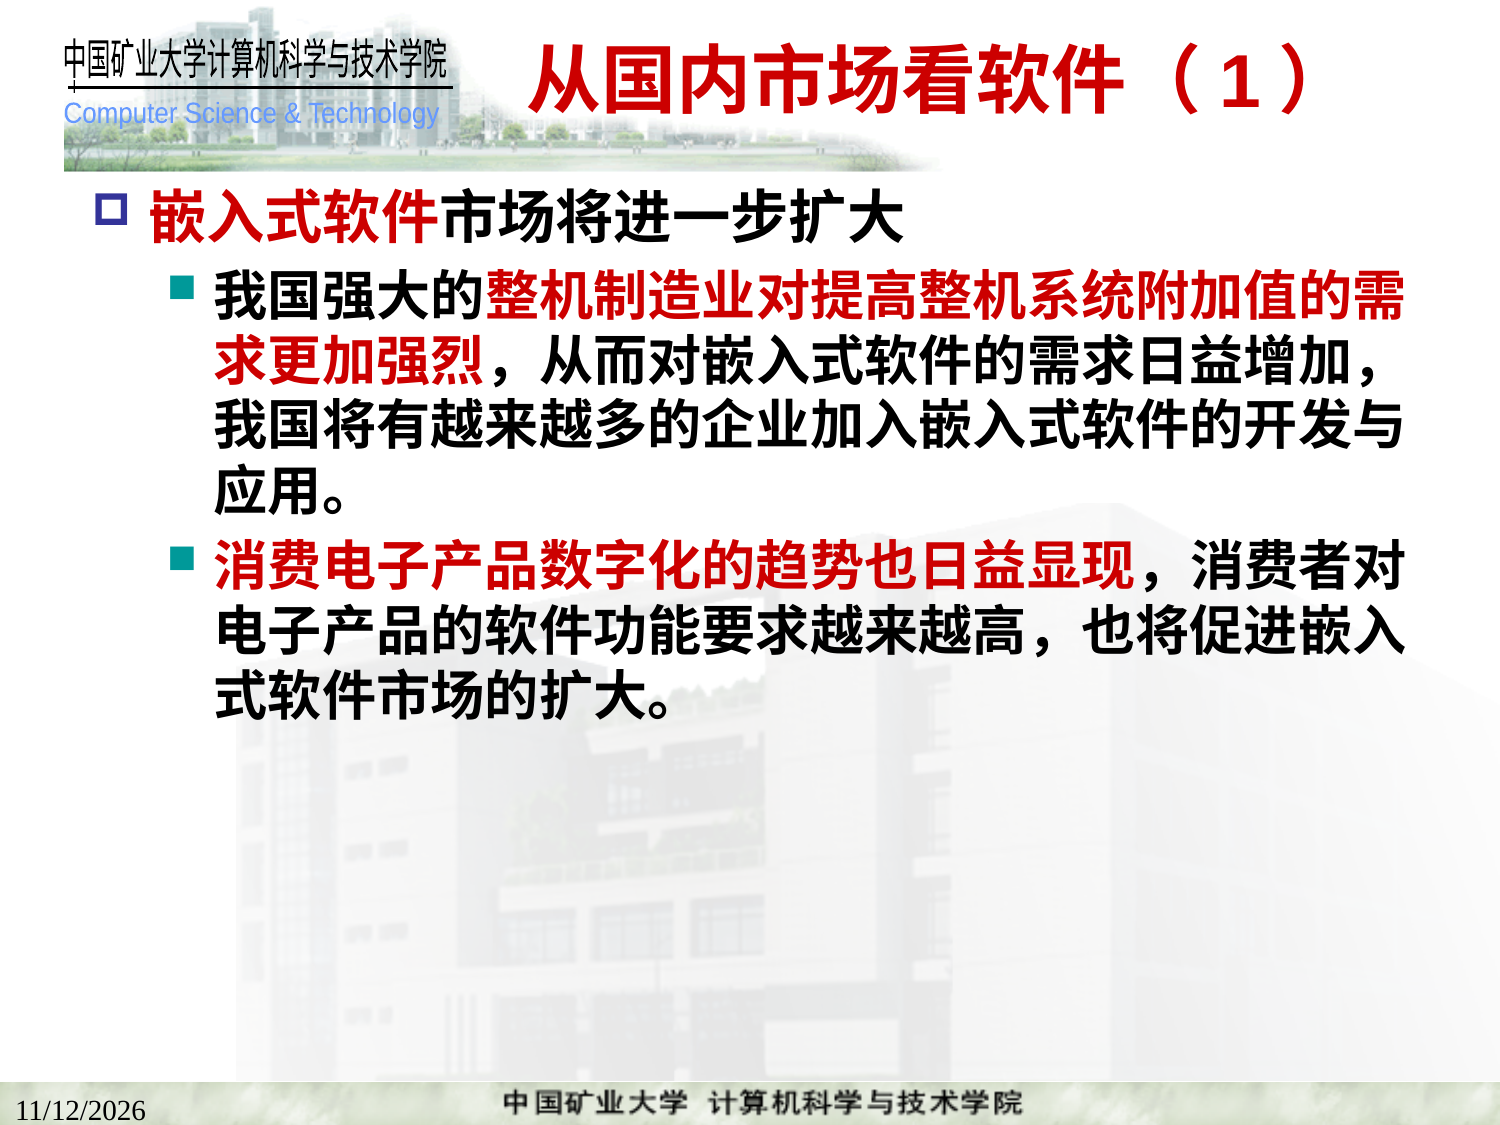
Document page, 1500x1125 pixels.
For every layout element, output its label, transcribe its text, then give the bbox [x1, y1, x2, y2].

title 从国内市场看软件（1） [478, 14, 1402, 141]
list 嵌入式软件市场将进一步扩大 我国强大的整机制造业对提高整机系统附加值的需求更加强烈，从而对嵌入式软件的需求日益增加，我国将有越来越多的企业加入嵌入式软件的开发与应用。 消费电子产品数字化的趋势也日益显现，消费者对电子产品的软件功能要求越来越高，也将促进嵌入式软件市场的扩大。 [76, 172, 1428, 1006]
picture [67, 50, 73, 60]
picture [0, 1082, 1364, 1125]
slide_number [1364, 1082, 1500, 1125]
picture [64, 0, 954, 175]
picture [76, 50, 82, 60]
slide_number [0, 1083, 313, 1125]
